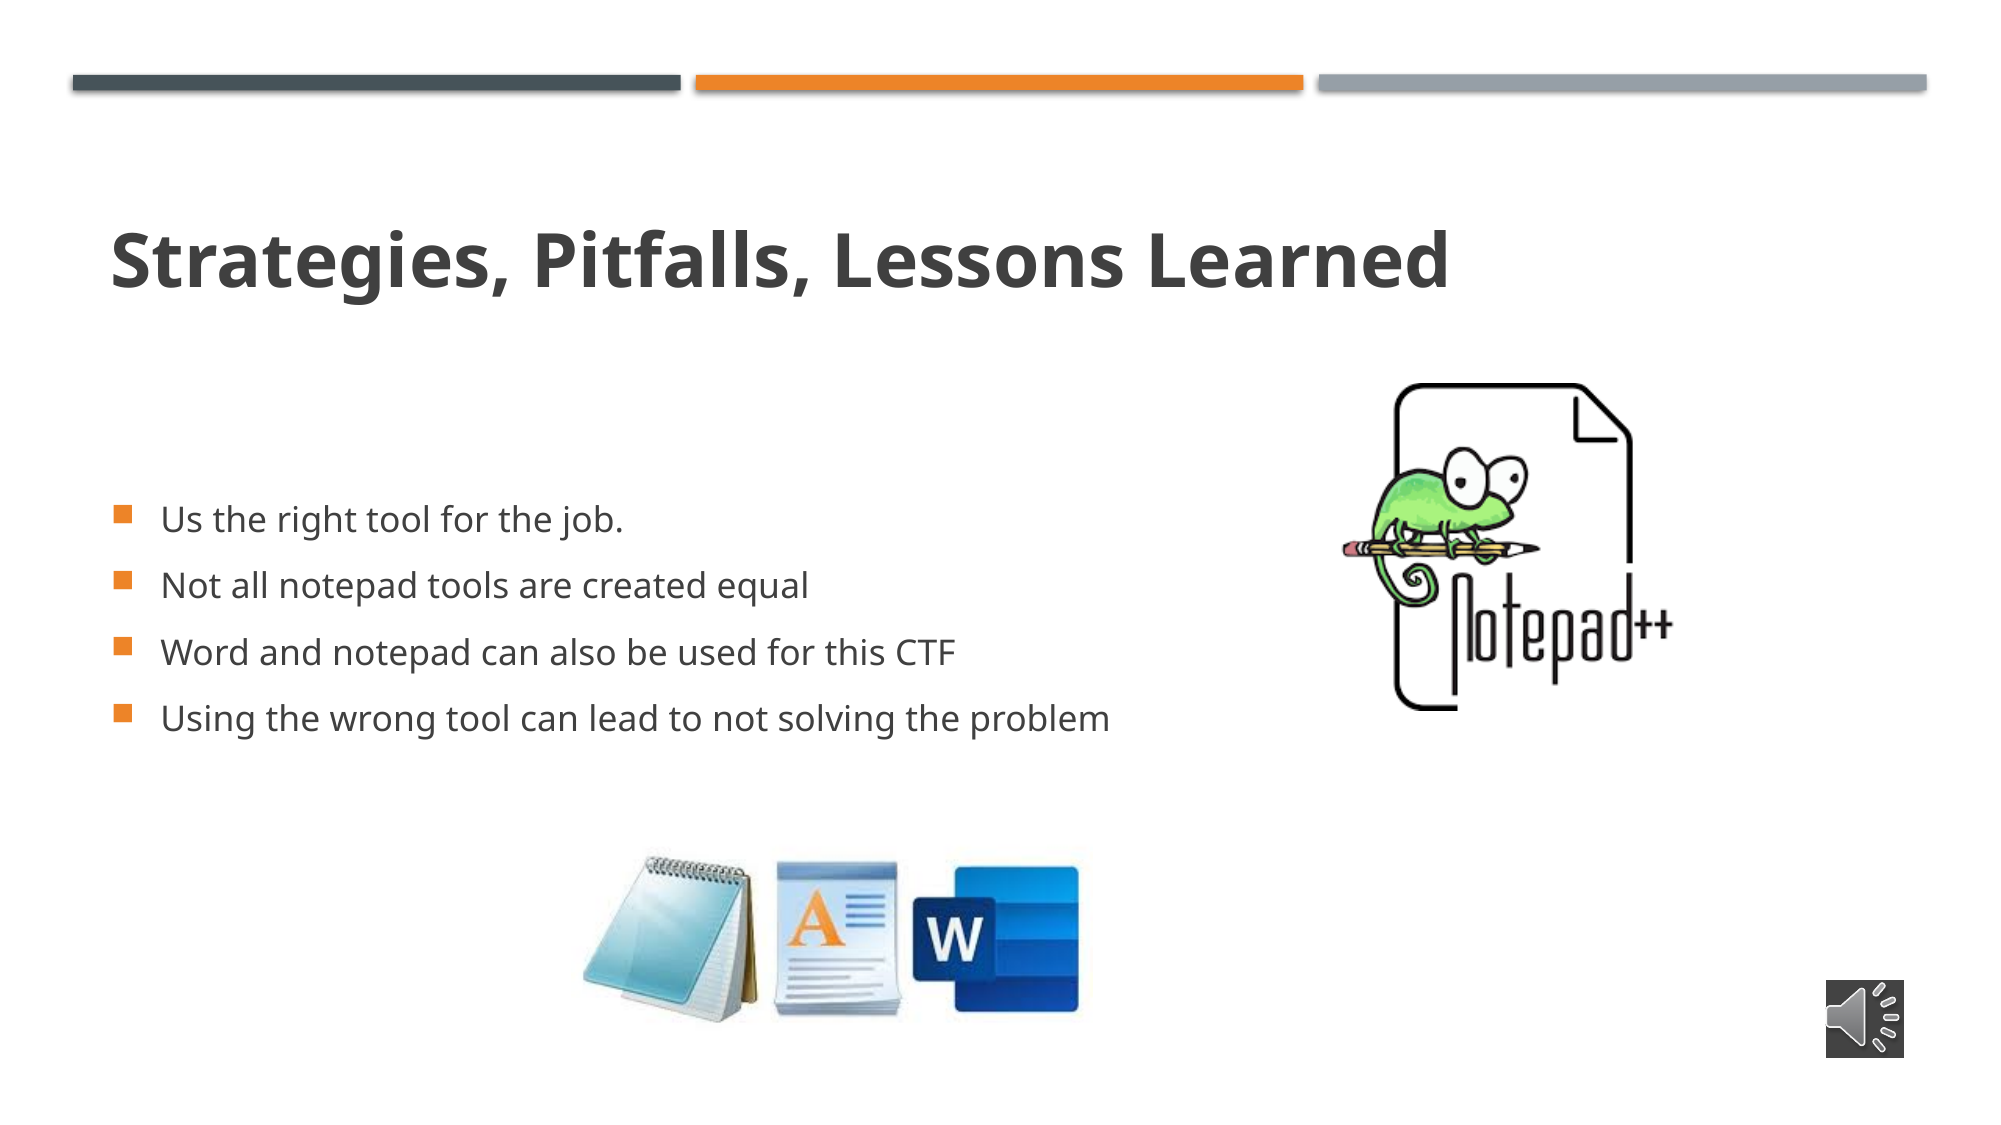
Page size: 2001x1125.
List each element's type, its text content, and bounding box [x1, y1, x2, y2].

list Us the right tool for the job. Not all notepad tools are created equal Word and notepad can also be used for this CTF Using the wrong tool can lead to not solving the problem [95, 383, 1905, 981]
title Strategies, Pitfalls, Lessons Learned [95, 115, 1905, 311]
picture [570, 821, 1094, 1059]
picture [1316, 383, 1694, 711]
picture [1824, 978, 1906, 1060]
